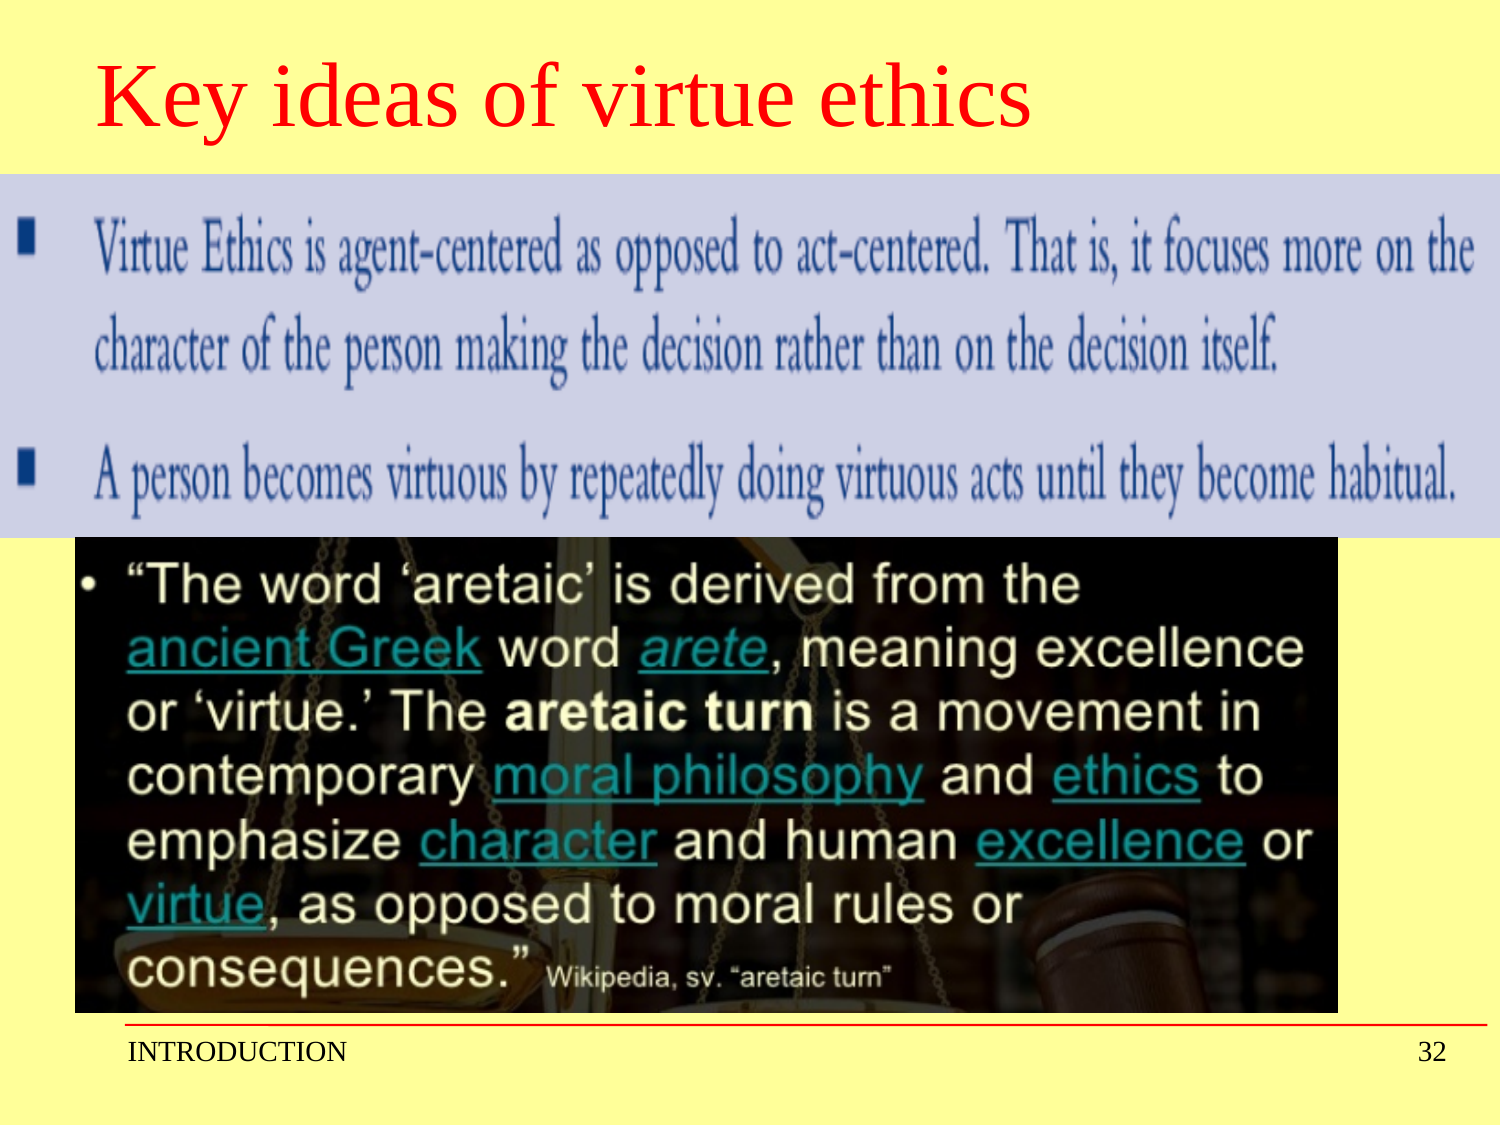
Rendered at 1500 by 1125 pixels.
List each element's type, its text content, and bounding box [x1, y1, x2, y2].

title Key ideas of virtue ethics [80, 0, 1356, 173]
picture [74, 537, 1338, 1013]
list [0, 174, 1500, 538]
slide_number 32 [1149, 1024, 1463, 1101]
slide_number INTRODUCTION [112, 1024, 501, 1101]
